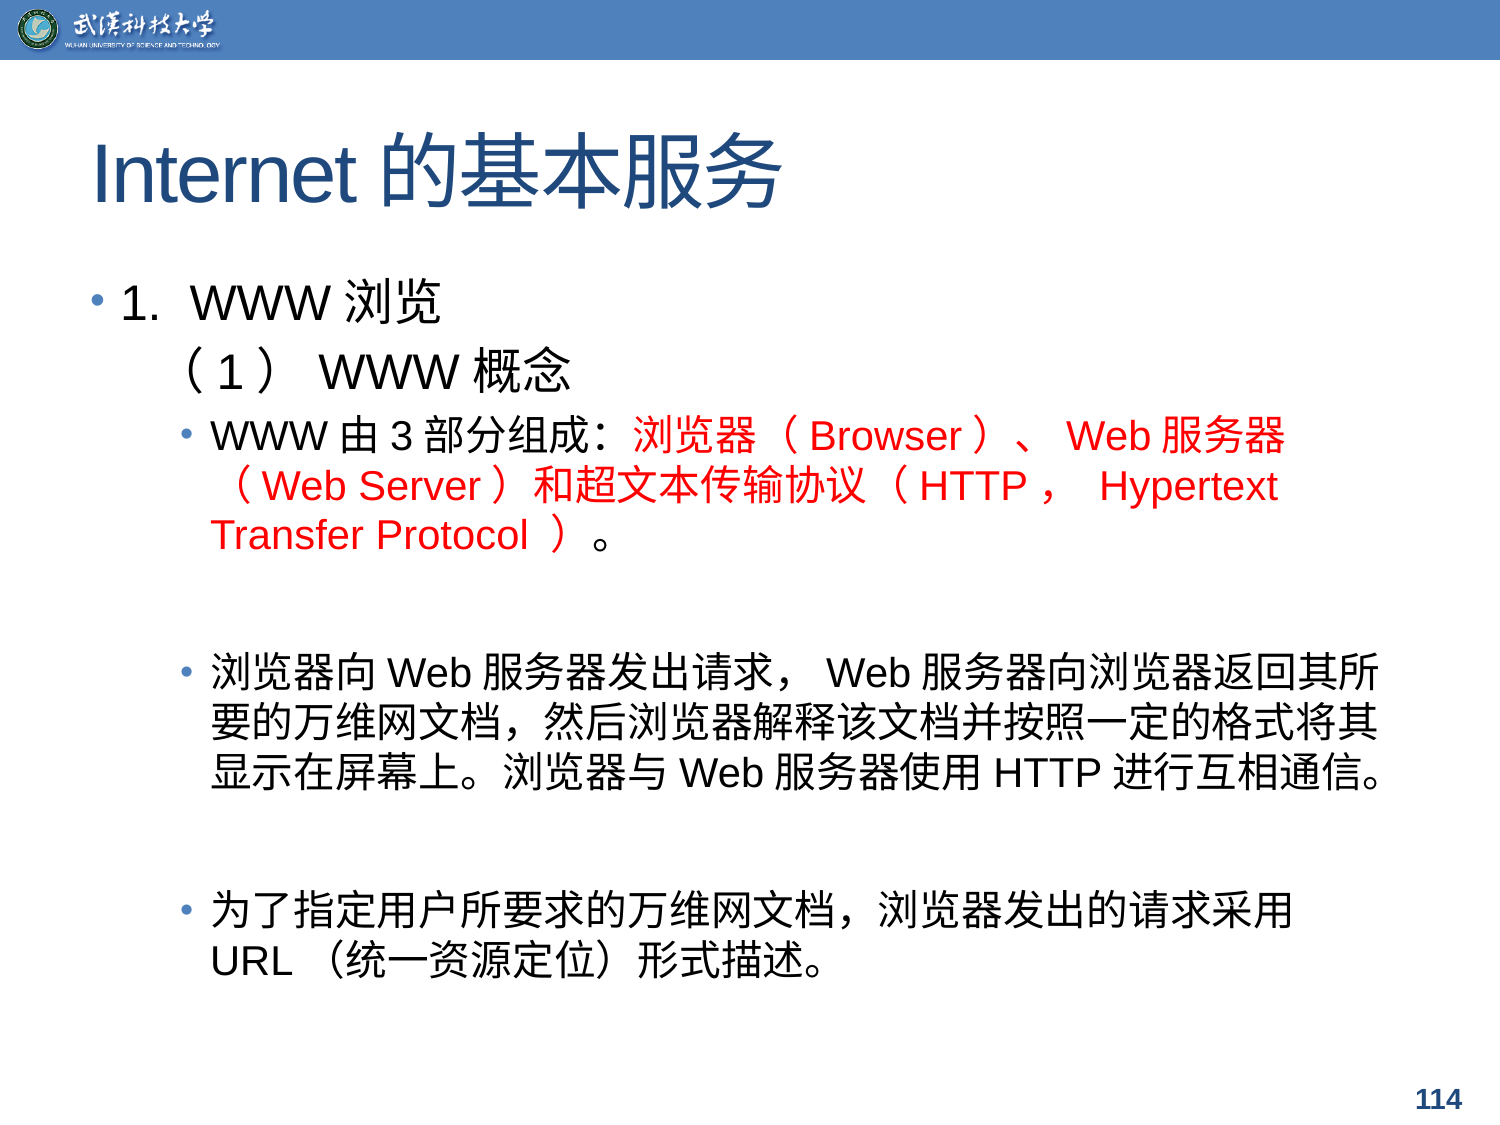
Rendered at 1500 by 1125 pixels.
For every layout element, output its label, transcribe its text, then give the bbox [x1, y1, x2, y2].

title Internet的基本服务 [75, 87, 1425, 250]
slide_number 114 [1400, 1071, 1500, 1125]
picture [8, 4, 228, 58]
list 1. WWW浏览 （1）WWW概念 WWW由3部分组成：浏览器（Browser）、Web服务器（Web Server）和超文本传输协议（HTTP， Hypertext Transfer Protocol ）。 浏览器向Web服务器发出请求，Web服务器向浏览器返回其所要的万维网文档，然后浏览器解释该文档并按照一定的格式将其显示在屏幕上。浏览器与Web服务器使用HTTP进行互相通信。 为了指定用户所要求的万维网文档，浏览器发出的请求采用URL（统一资源定位）形式描述。 [75, 262, 1425, 1063]
